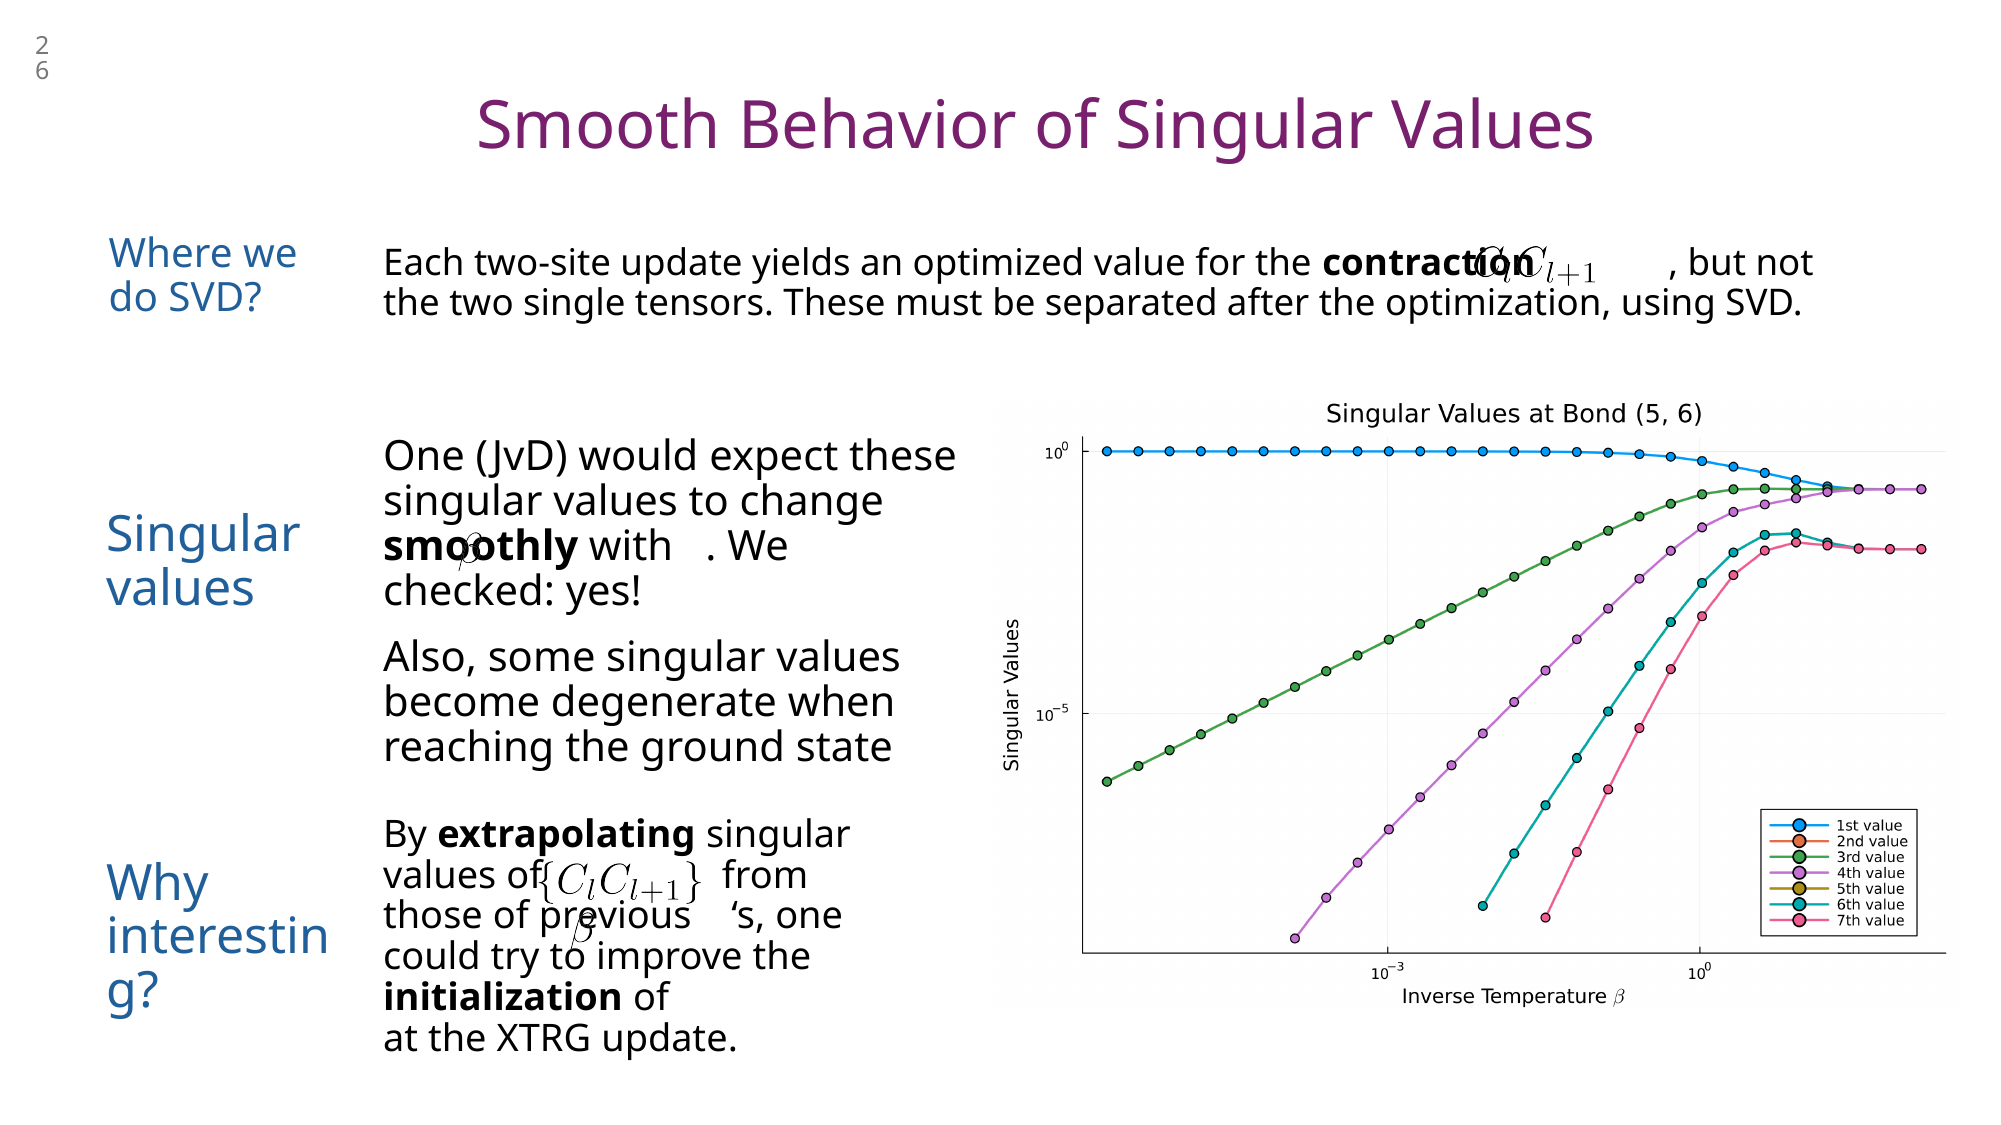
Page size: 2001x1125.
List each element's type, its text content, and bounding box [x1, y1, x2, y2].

text_box Where we do SVD? [93, 225, 320, 365]
picture [1474, 245, 1596, 286]
text_box Each two-site update yields an optimized value for the contraction , but not the two single tensors. These must be separated after the optimization, using SVD. [368, 236, 1831, 370]
picture [985, 400, 1961, 1010]
text_box Singular values [91, 500, 317, 640]
picture [537, 861, 702, 905]
text_box One (JvD) would expect these singular values to change smoothly with . We checked: yes! Also, some singular values become degenerate when reaching the ground state [368, 427, 985, 781]
picture [570, 911, 595, 951]
text_box Why interesting? [91, 849, 354, 1034]
picture [458, 532, 483, 571]
text_box By extrapolating singular values of from those of previous ‘s, one could try to improve the initialization of at the XTRG update. [368, 806, 920, 1069]
text_box 26 [20, 16, 79, 77]
text_box Smooth Behavior of Singular Values [460, 83, 1613, 179]
